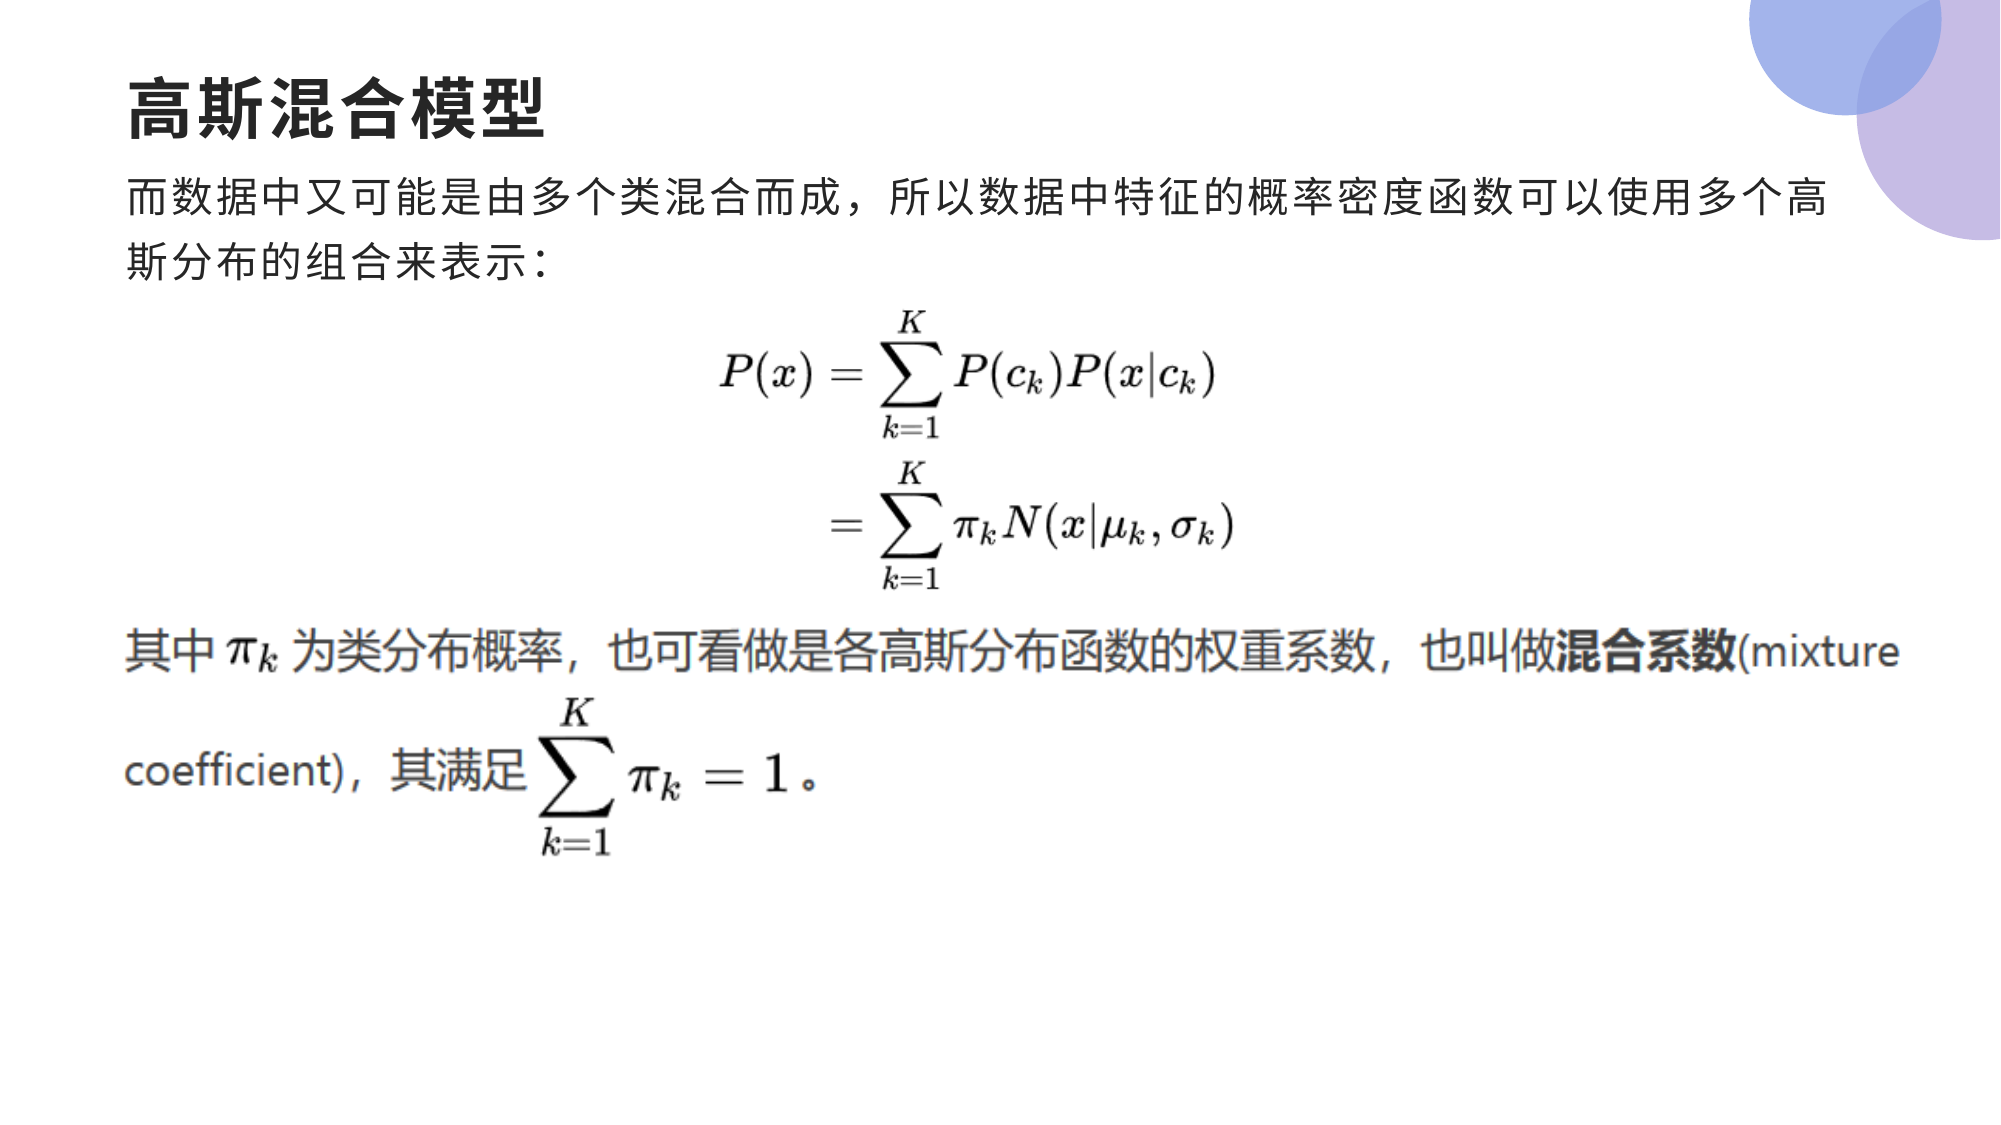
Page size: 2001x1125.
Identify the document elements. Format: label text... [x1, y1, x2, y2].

list 而数据中又可能是由多个类混合而成，所以数据中特征的概率密度函数可以使用多个高斯分布的组合来表示： [109, 155, 1891, 1041]
picture [122, 303, 1913, 862]
title 高斯混合模型 [109, 60, 1891, 134]
